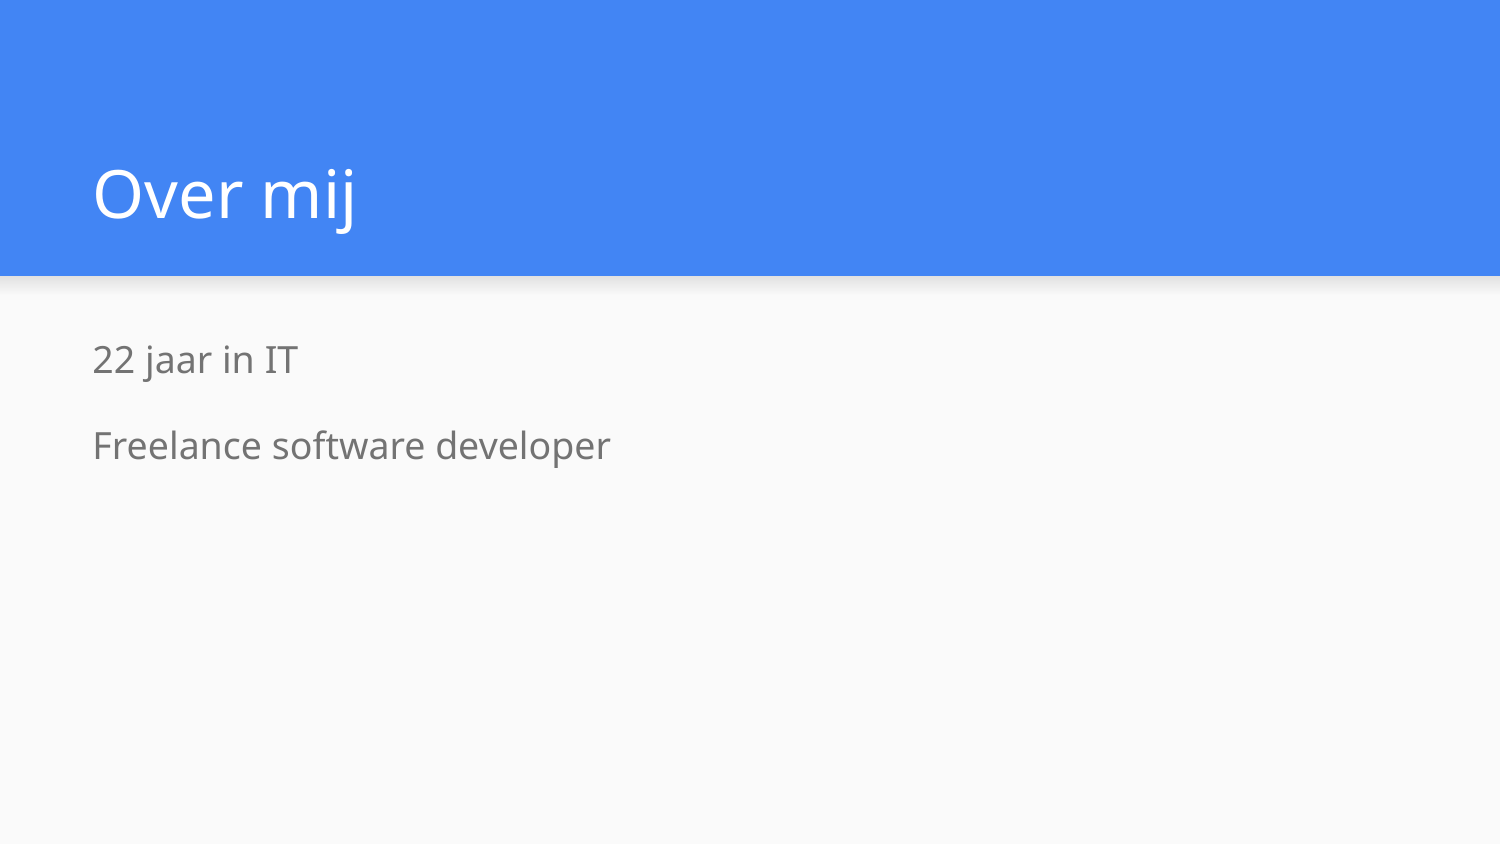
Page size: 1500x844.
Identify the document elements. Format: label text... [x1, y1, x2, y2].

title Over mij [77, 121, 1427, 248]
list 22 jaar in IT Freelance software developer [77, 314, 1427, 760]
